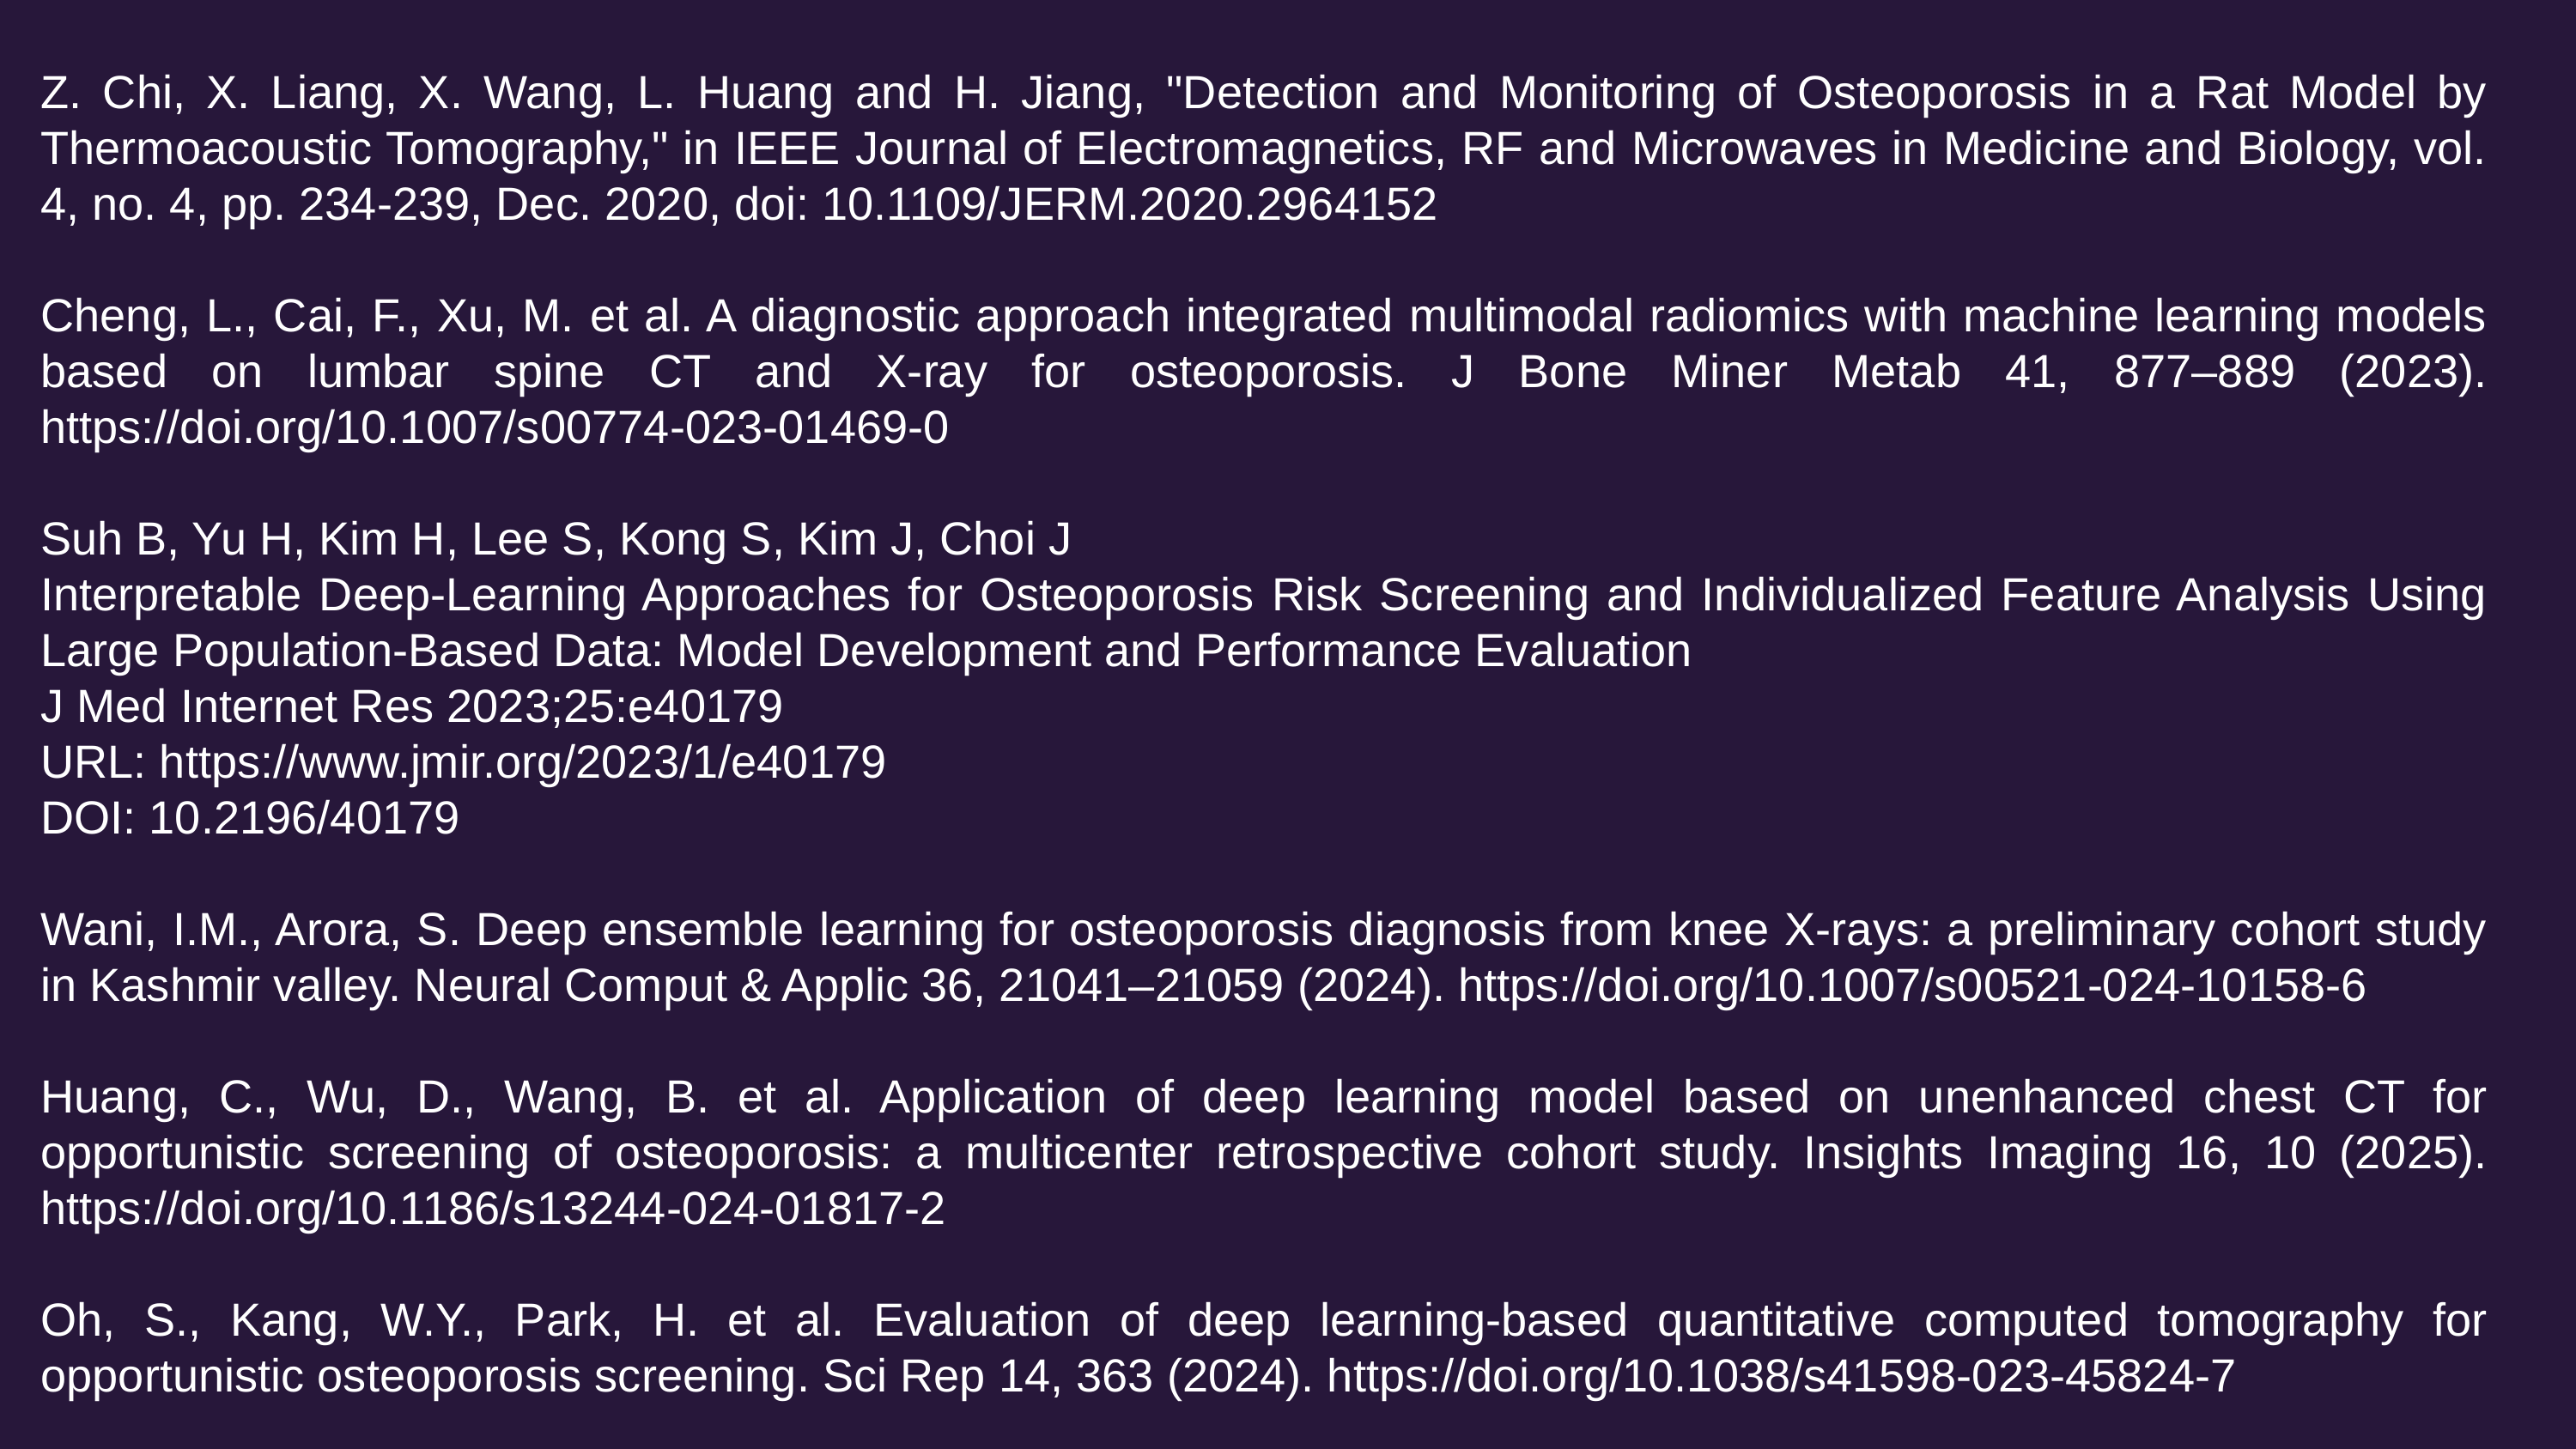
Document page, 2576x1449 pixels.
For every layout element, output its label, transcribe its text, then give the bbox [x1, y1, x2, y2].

text_box Z. Chi, X. Liang, X. Wang, L. Huang and H. Jiang, "Detection and Monitoring of Osteoporosis in a Rat Model by Thermoacoustic Tomography," in IEEE Journal of Electromagnetics, RF and Microwaves in Medicine and Biology, vol. 4, no. 4, pp. 234-239, Dec. 2020, doi: 10.1109/JERM.2020.2964152 Cheng, L., Cai, F., Xu, M. et al. A diagnostic approach integrated multimodal radiomics with machine learning models based on lumbar spine CT and X-ray for osteoporosis. J Bone Miner Metab 41, 877–889 (2023). https://doi.org/10.1007/s00774-023-01469-0 Suh B, Yu H, Kim H, Lee S, Kong S, Kim J, Choi J Interpretable Deep-Learning Approaches for Osteoporosis Risk Screening and Individualized Feature Analysis Using Large Population-Based Data: Model Development and Performance Evaluation J Med Internet Res 2023;25:e40179 URL: https://www.jmir.org/2023/1/e40179 DOI: 10.2196/40179 Wani, I.M., Arora, S. Deep ensemble learning for osteoporosis diagnosis from knee X-rays: a preliminary cohort study in Kashmir valley. Neural Comput & Applic 36, 21041–21059 (2024). https://doi.org/10.1007/s00521-024-10158-6 Huang, C., Wu, D., Wang, B. et al. Application of deep learning model based on unenhanced chest CT for opportunistic screening of osteoporosis: a multicenter retrospective cohort study. Insights Imaging 16, 10 (2025). https://doi.org/10.1186/s13244-024-01817-2 Oh, S., Kang, W.Y., Park, H. et al. Evaluation of deep learning-based quantitative computed tomography for opportunistic osteoporosis screening. Sci Rep 14, 363 (2024). https://doi.org/10.1038/s41598-023-45824-7 [40, 62, 2491, 1449]
